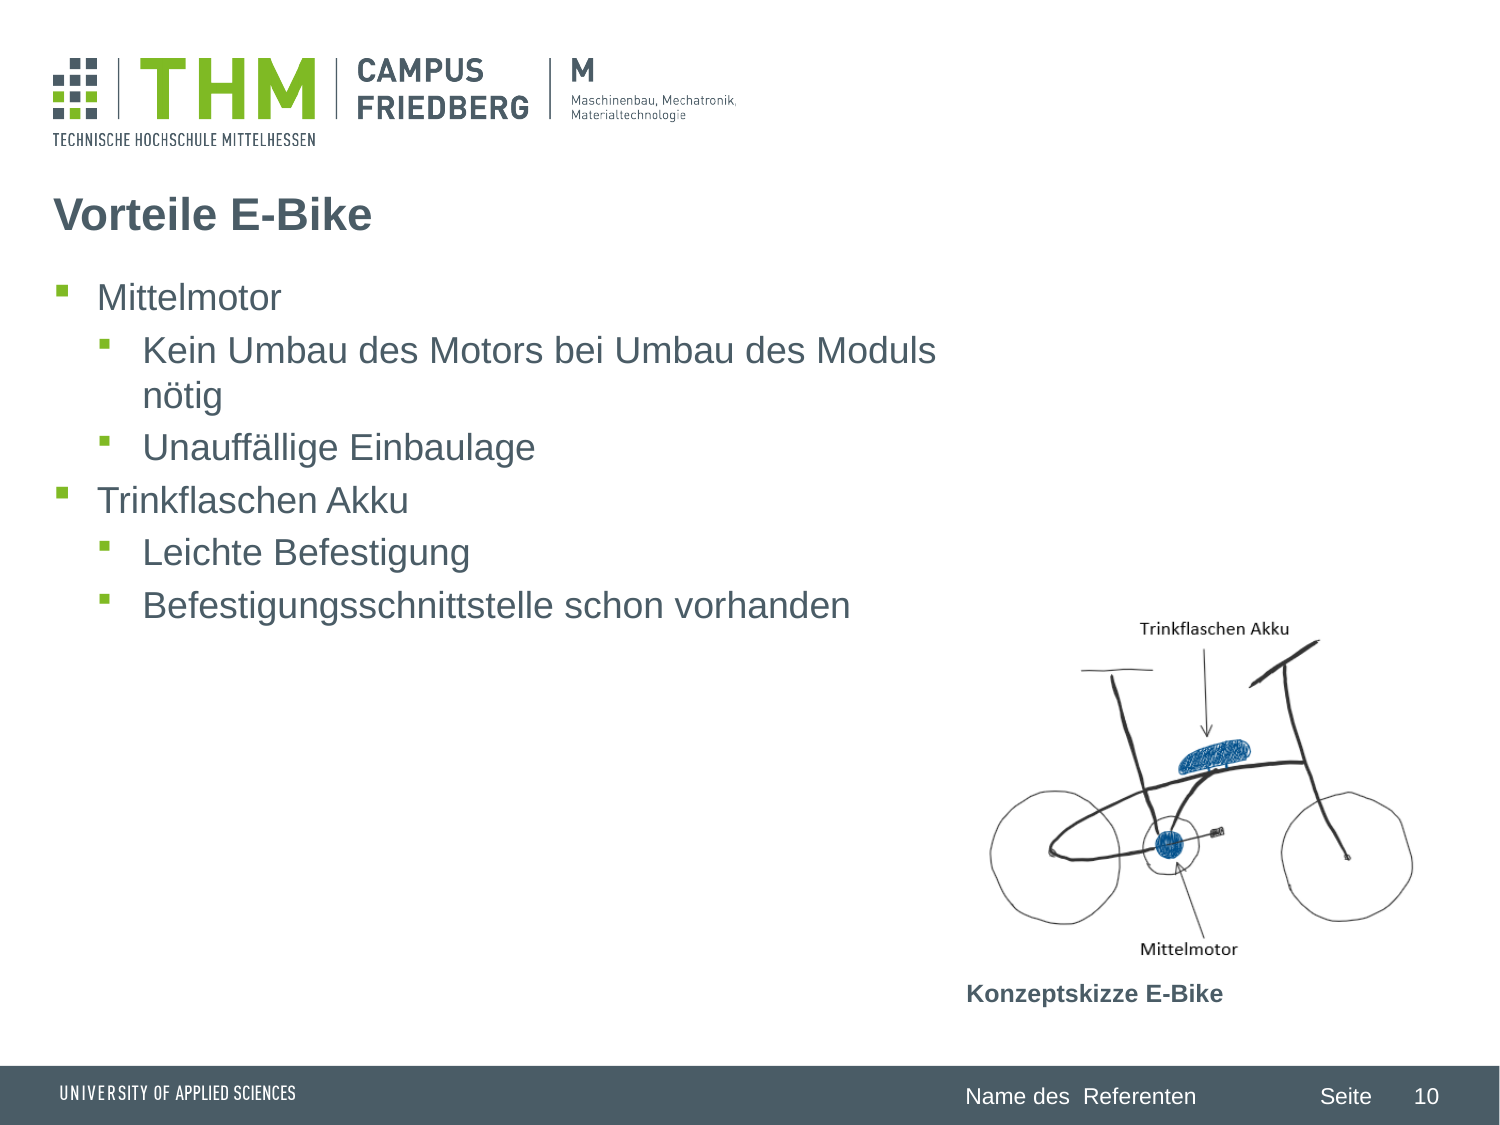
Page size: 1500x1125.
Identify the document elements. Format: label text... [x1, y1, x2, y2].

list Mittelmotor Kein Umbau des Motors bei Umbau des Moduls nötig Unauffällige Einbaulage Trinkflaschen Akku Leichte Befestigung Befestigungsschnittstelle schon vorhanden [53, 272, 978, 1024]
picture [966, 609, 1427, 971]
picture [59, 1082, 296, 1104]
slide_number 10 [1376, 1073, 1455, 1118]
title Vorteile E-Bike [53, 177, 1435, 272]
picture [53, 58, 736, 146]
text_box Konzeptskizze E-Bike [966, 969, 1463, 1024]
